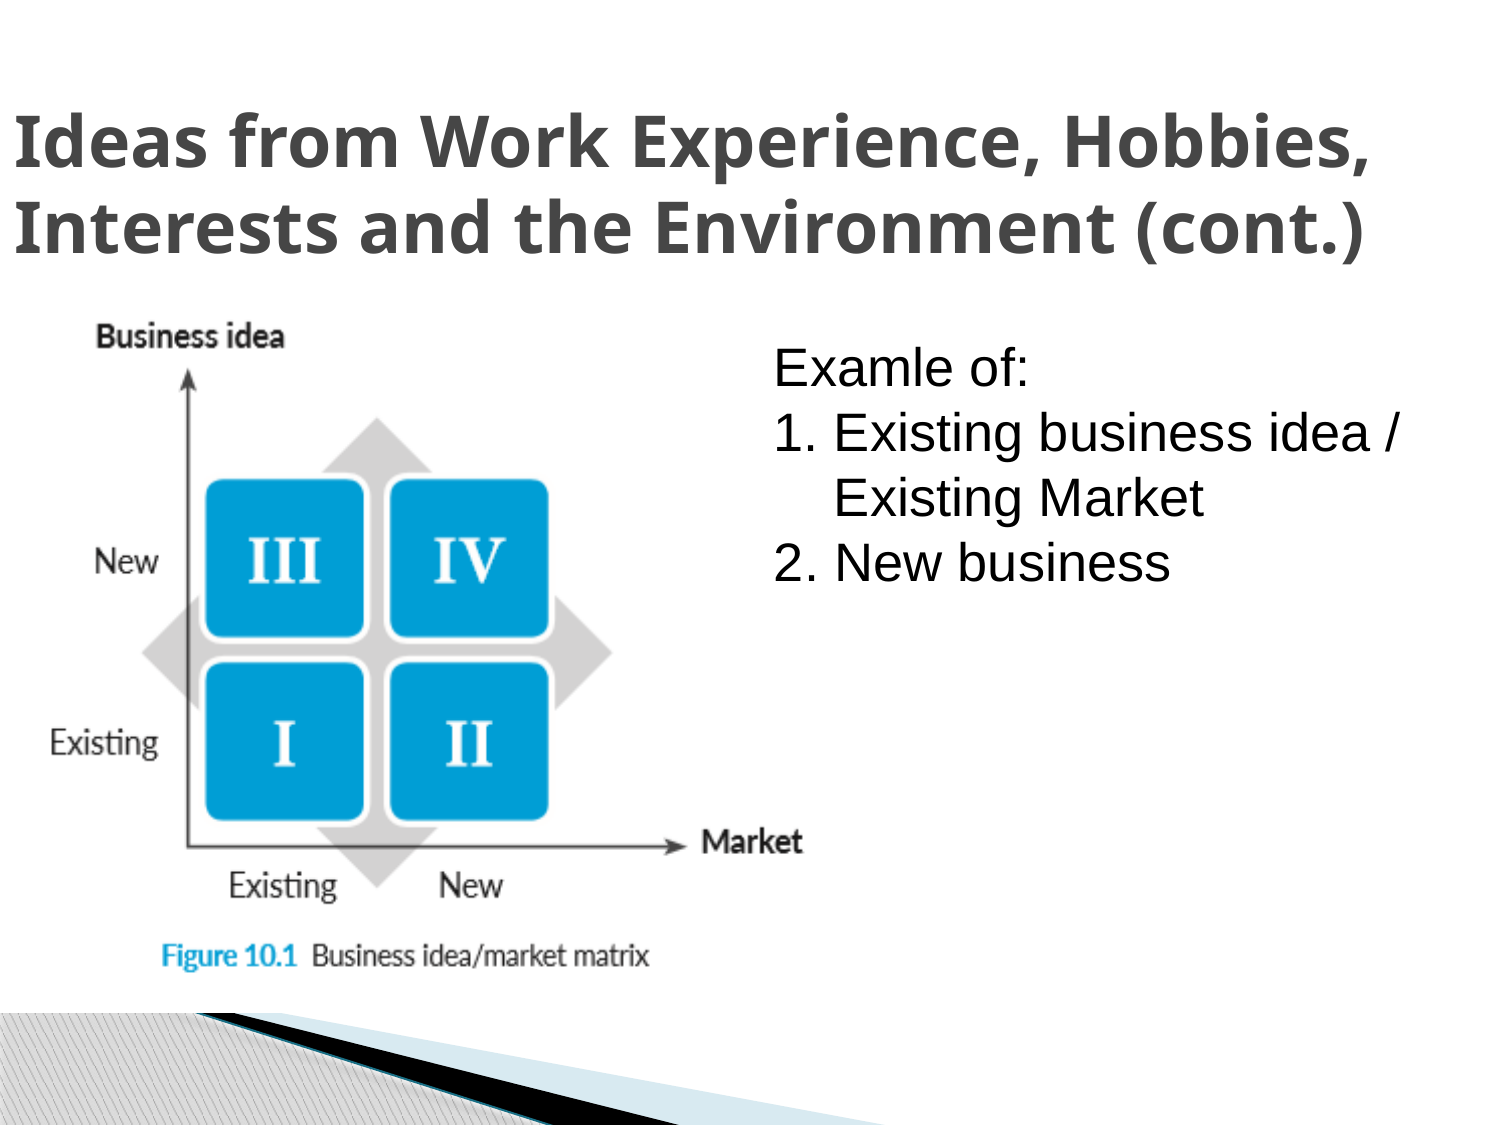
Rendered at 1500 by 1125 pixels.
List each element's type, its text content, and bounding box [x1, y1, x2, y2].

text_box Examle of: Existing business idea / Existing Market 2. New business [854, 324, 1472, 645]
picture [0, 270, 849, 1013]
title Ideas from Work Experience, Hobbies, Interests and the Environment (cont.) [0, 65, 1474, 298]
